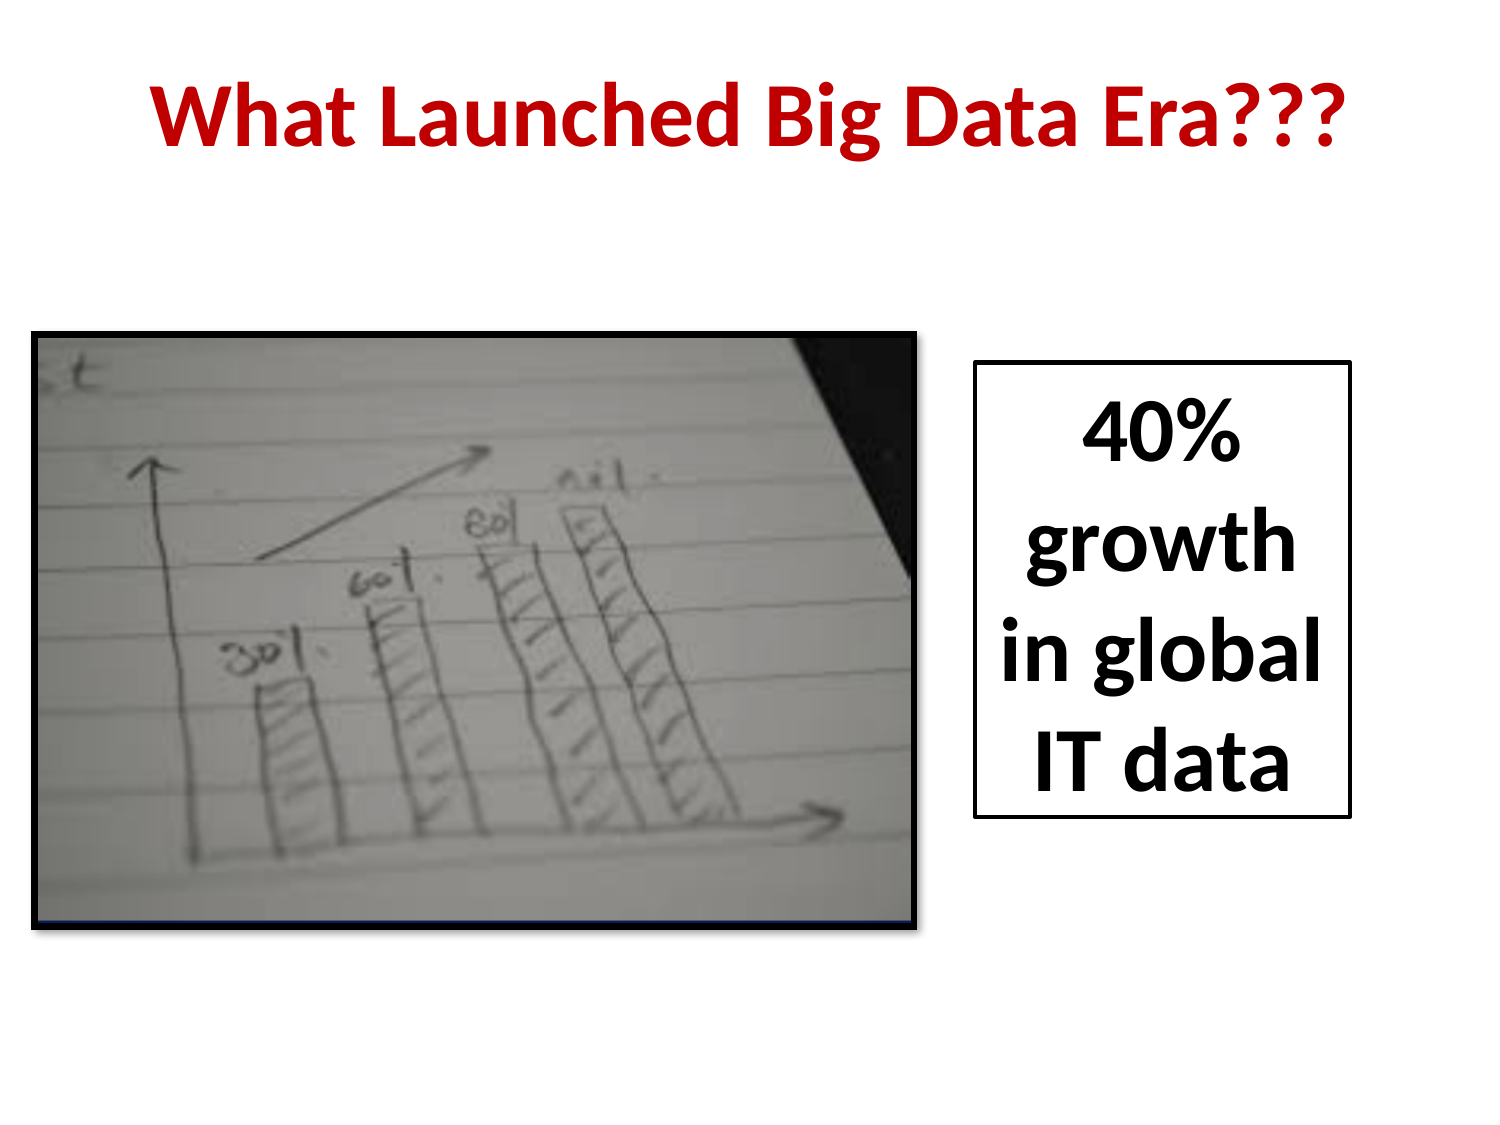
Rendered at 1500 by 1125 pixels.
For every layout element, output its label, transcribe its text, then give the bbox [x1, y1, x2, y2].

text_box 40% growth in global IT data [973, 360, 1352, 819]
title What Launched Big Data Era??? [75, 45, 1425, 175]
picture [37, 337, 912, 924]
